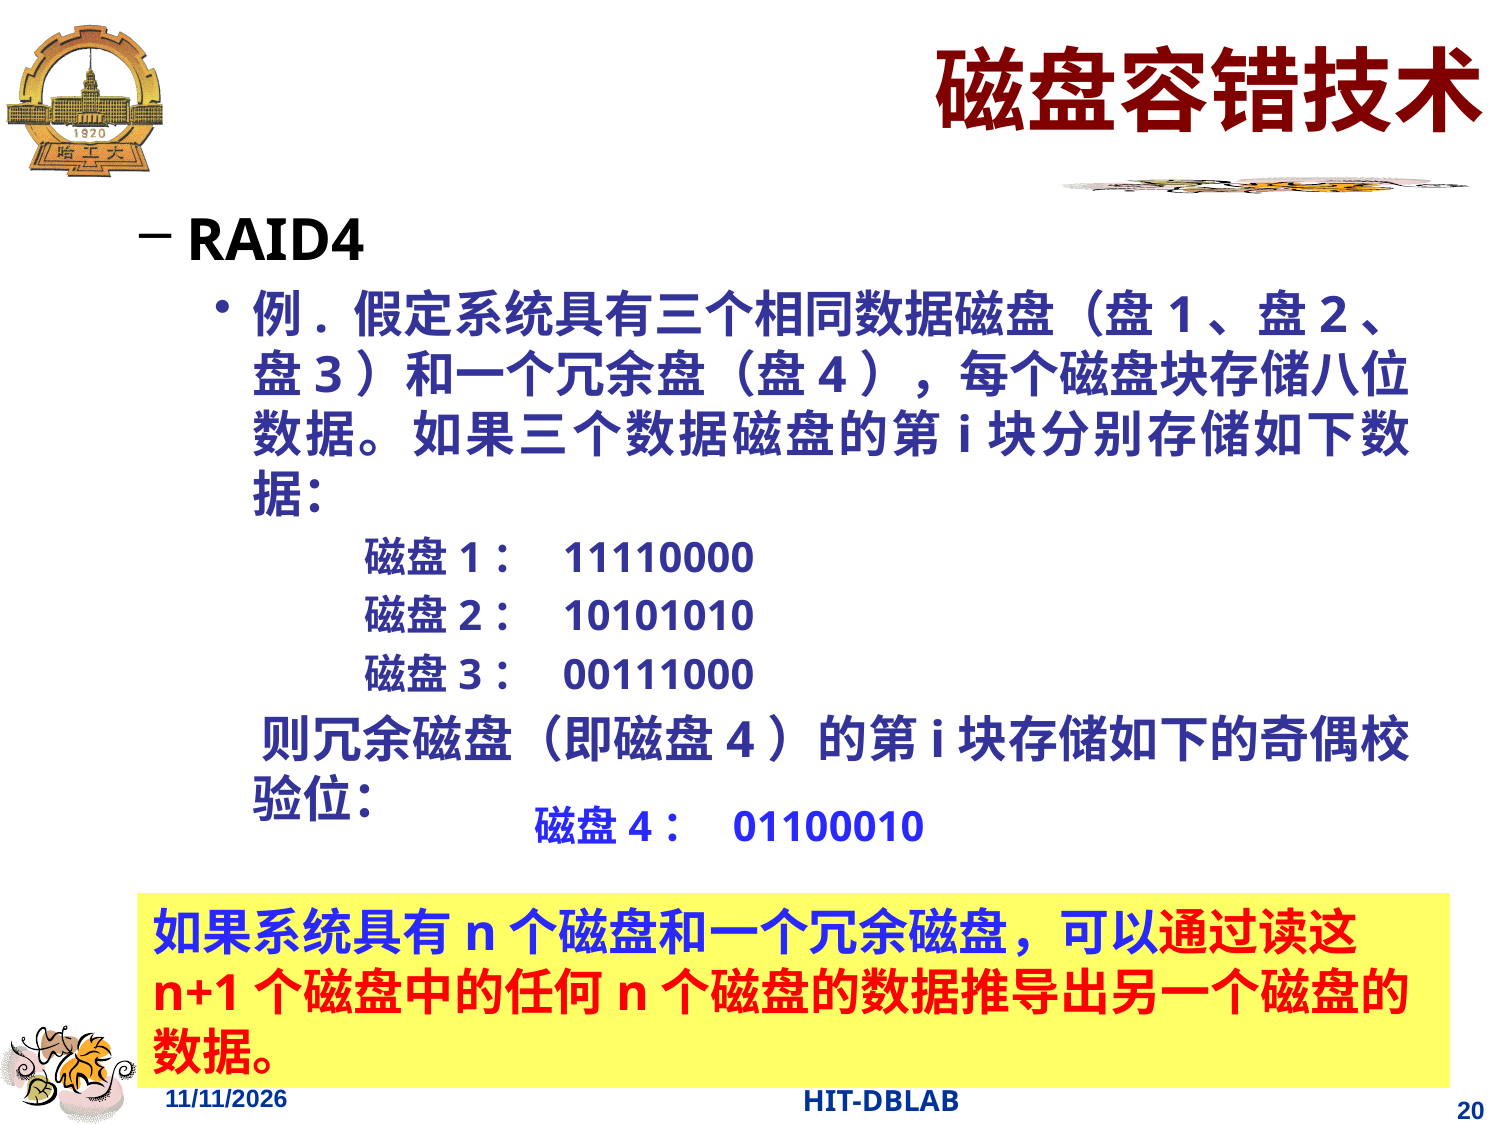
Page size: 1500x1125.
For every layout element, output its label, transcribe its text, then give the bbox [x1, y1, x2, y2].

slide_number 20 [1437, 1087, 1500, 1125]
text_box RAID4 例. 假定系统具有三个相同数据磁盘（盘1、盘2、盘3）和一个冗余盘（盘4），每个磁盘块存储八位数据。如果三个数据磁盘的第i块分别存储如下数据： 磁盘1： 11110000 磁盘2： 10101010 磁盘3： 00111000 则冗余磁盘（即磁盘4）的第i块存储如下的奇偶校验位： [125, 195, 1425, 1063]
text_box 如果系统具有n个磁盘和一个冗余磁盘，可以通过读这n+1个磁盘中的任何n个磁盘的数据推导出另一个磁盘的数据。 [137, 893, 1450, 1088]
text_box 磁盘4： 01100010 [370, 792, 994, 858]
picture [0, 24, 175, 182]
footer HIT-DBLAB [524, 1088, 1238, 1125]
title 磁盘容错技术 [162, 0, 1500, 176]
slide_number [149, 1088, 413, 1125]
